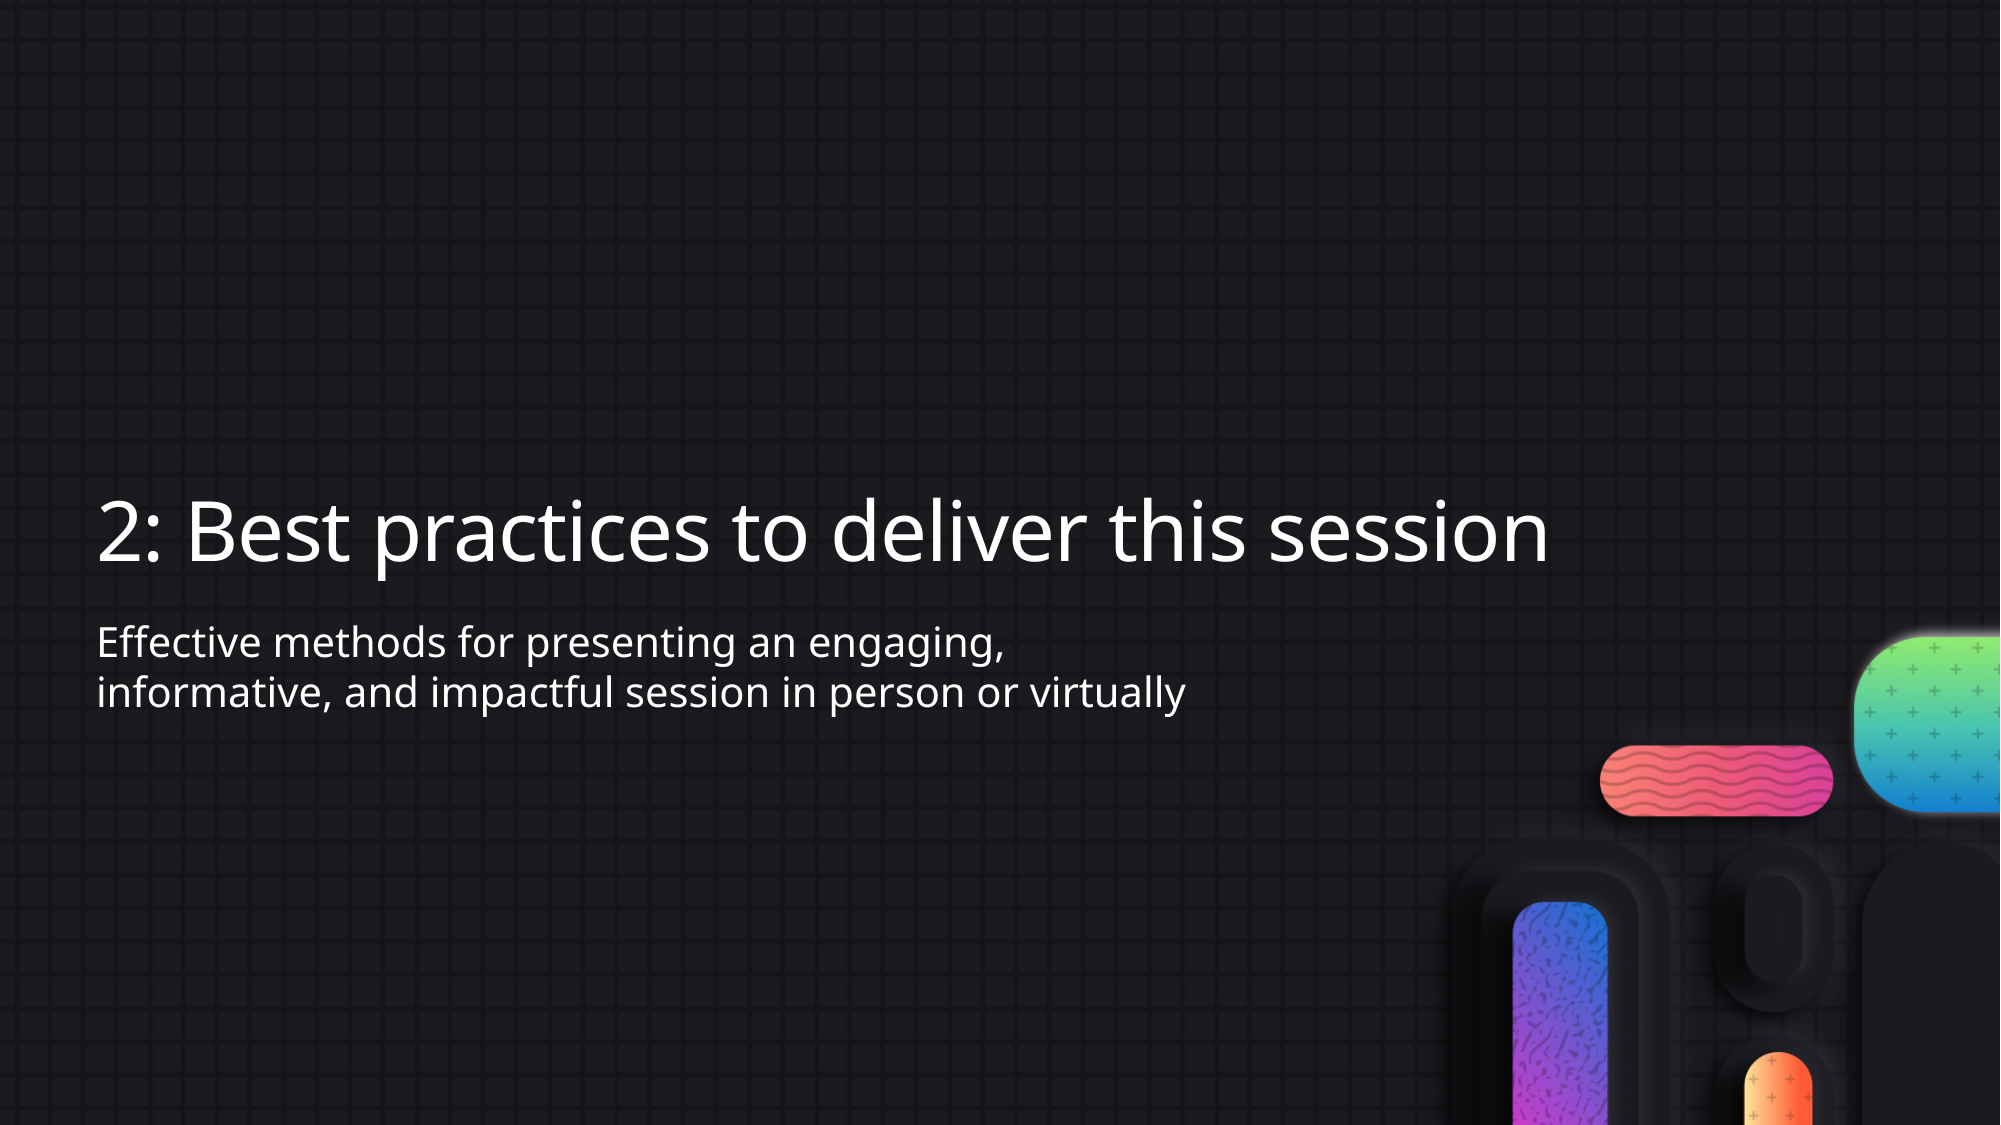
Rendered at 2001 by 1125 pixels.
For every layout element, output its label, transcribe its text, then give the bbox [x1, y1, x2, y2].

title 2: Best practices to deliver this session [96, 397, 1599, 580]
picture [0, 0, 2000, 1125]
list Effective methods for presenting an engaging, informative, and impactful session in person or virtually [96, 615, 1194, 717]
